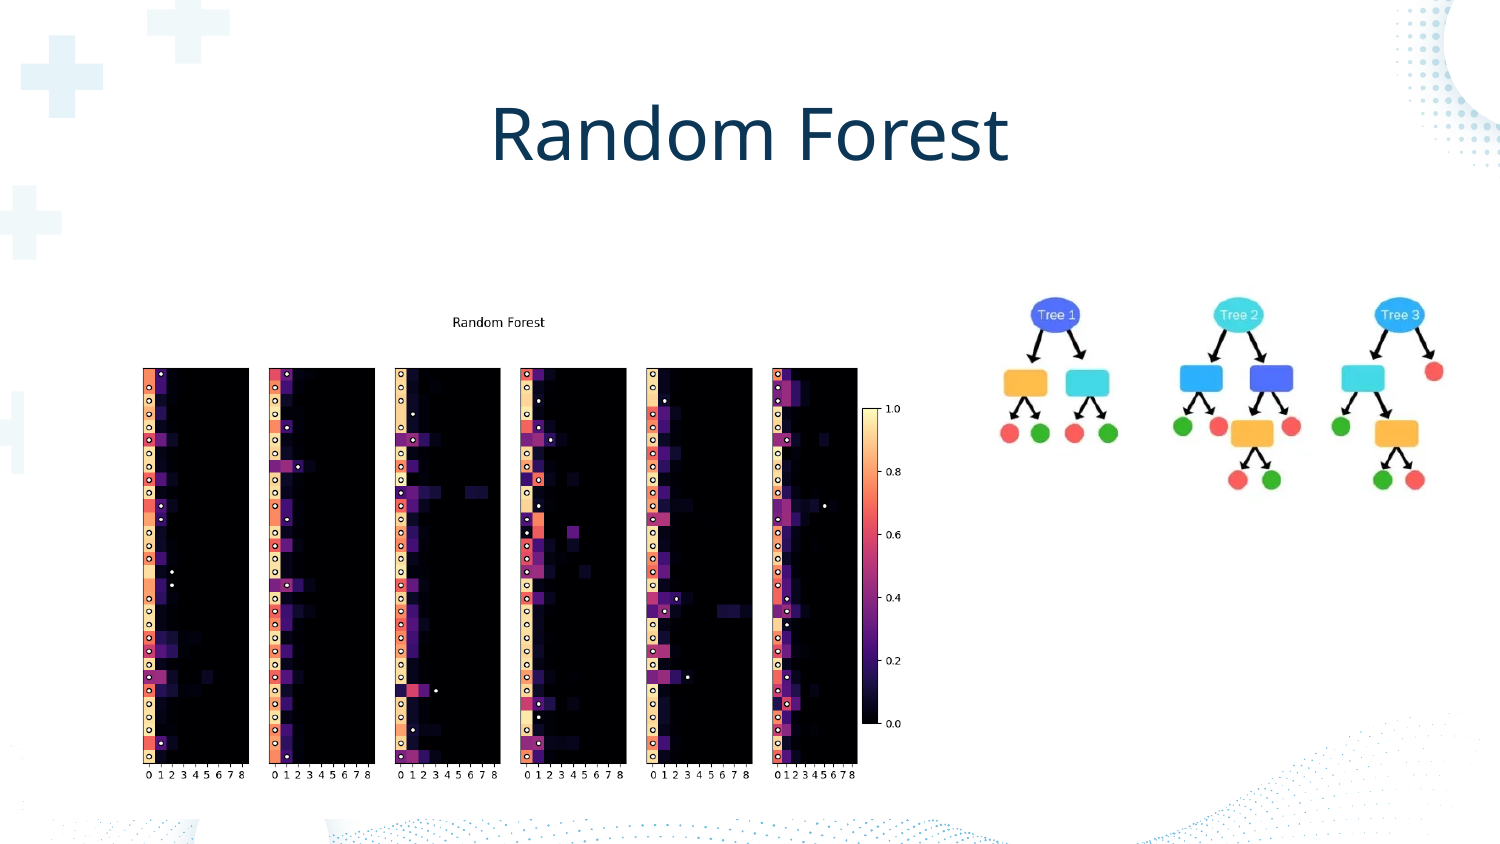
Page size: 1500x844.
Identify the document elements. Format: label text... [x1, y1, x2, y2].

picture [1396, 0, 1500, 179]
title Random Forest [118, 72, 1382, 167]
picture [0, 286, 1500, 844]
